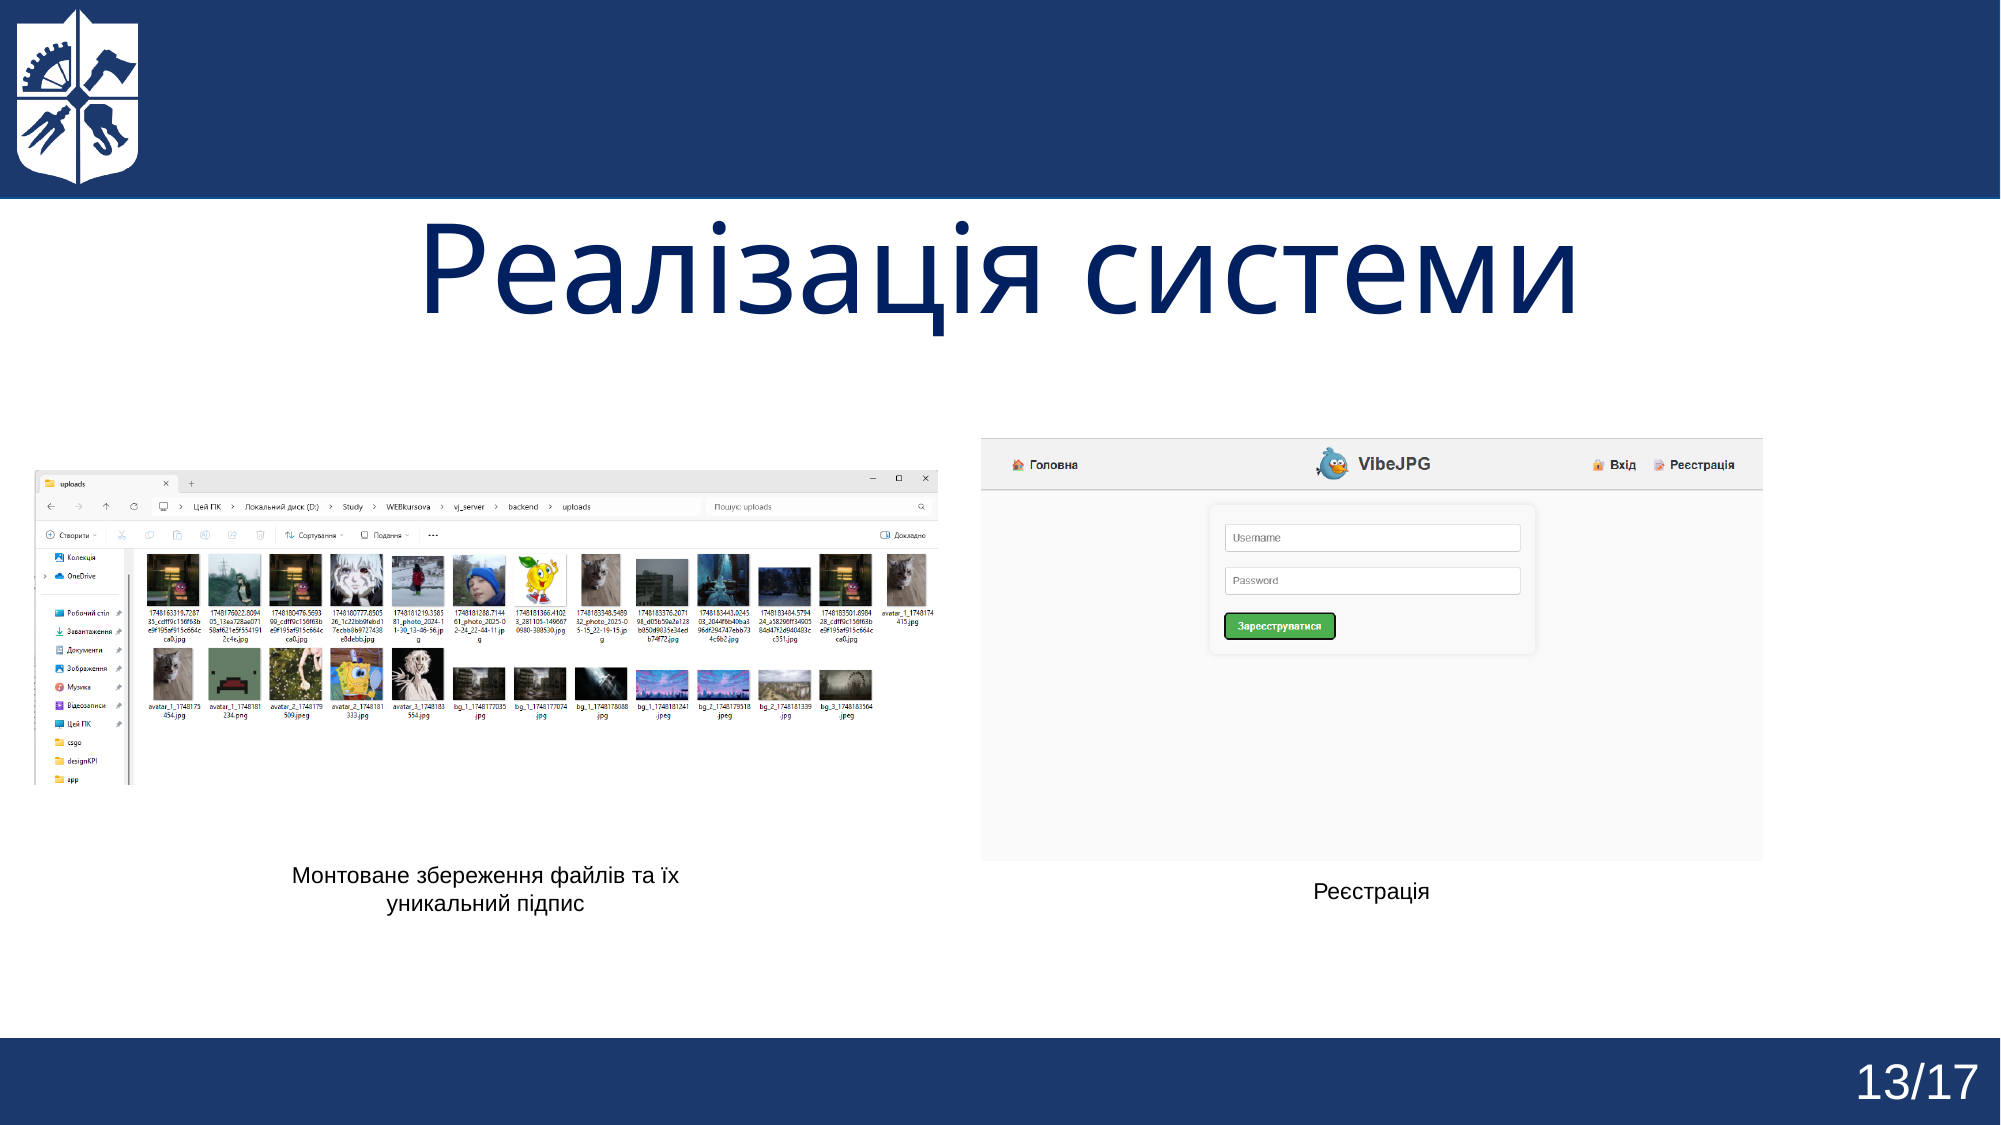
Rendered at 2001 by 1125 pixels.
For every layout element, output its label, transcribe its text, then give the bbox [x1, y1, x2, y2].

picture [980, 436, 1763, 861]
subtitle Реєстрація [1172, 876, 1572, 1125]
picture [33, 470, 938, 785]
title Реалізація системи [249, 188, 1750, 639]
picture [17, 9, 138, 184]
text_box 13/17 [1498, 1041, 1996, 1117]
subtitle Монтоване збереження файлів та їх уникальний підпис [286, 860, 685, 1125]
